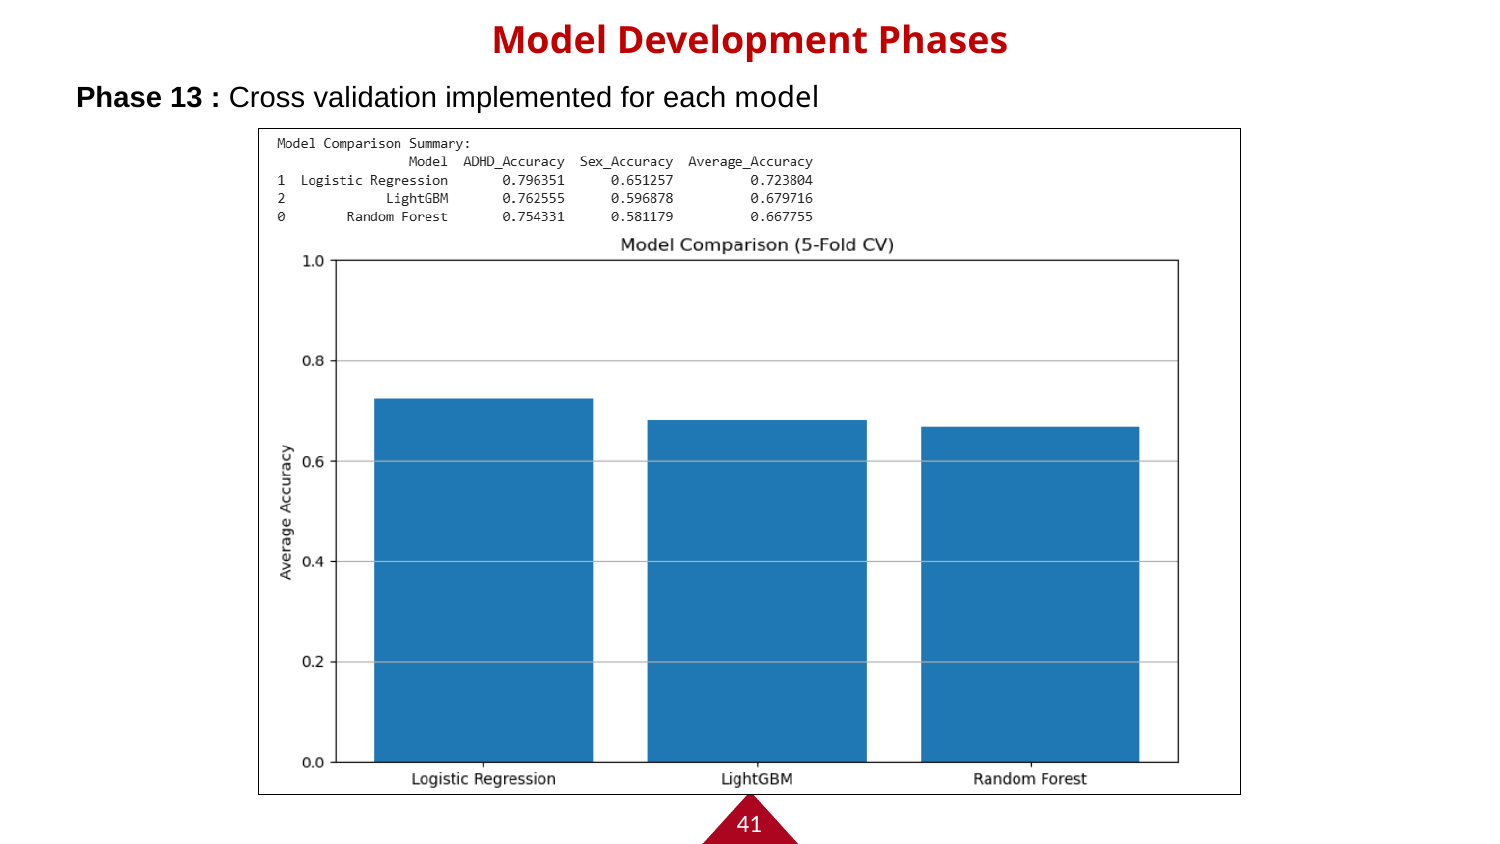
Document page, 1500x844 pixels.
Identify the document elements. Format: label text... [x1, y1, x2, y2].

slide_number 41 [707, 804, 791, 844]
picture [257, 127, 1241, 844]
title Model Development Phases [112, 0, 1388, 71]
text_box Phase 13 : Cross validation implemented for each model [60, 71, 1410, 121]
